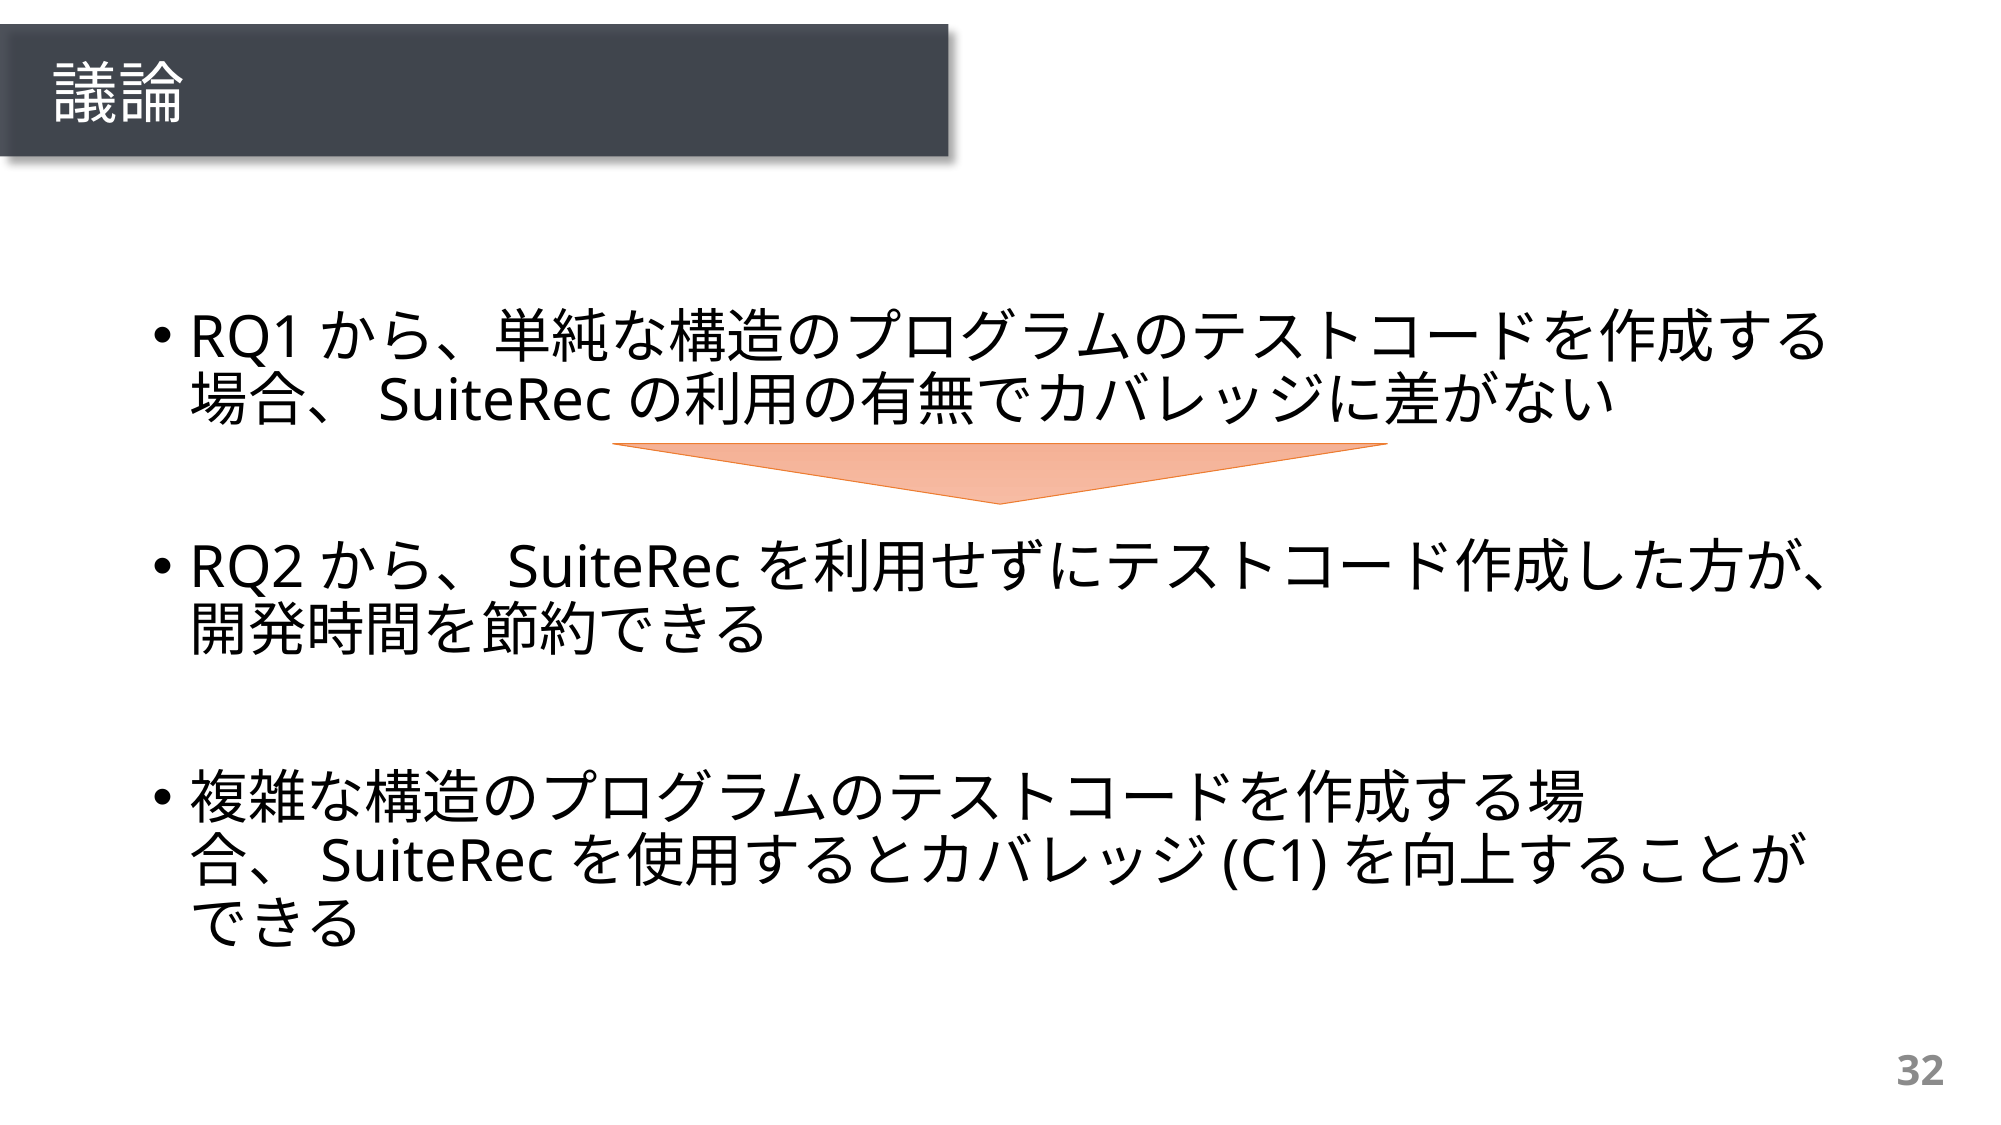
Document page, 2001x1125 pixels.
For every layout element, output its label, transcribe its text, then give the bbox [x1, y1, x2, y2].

list RQ1から、単純な構造のプログラムのテストコードを作成する場合、SuiteRecの利用の有無でカバレッジに差がない RQ2から、SuiteRecを利用せずにテストコード作成した方が、開発時間を節約できる 複雑な構造のプログラムのテストコードを作成する場合、SuiteRecを使用するとカバレッジ(C1)を向上することができる [137, 299, 1863, 1014]
title 議論 [36, 36, 957, 156]
text_box [612, 443, 1388, 505]
